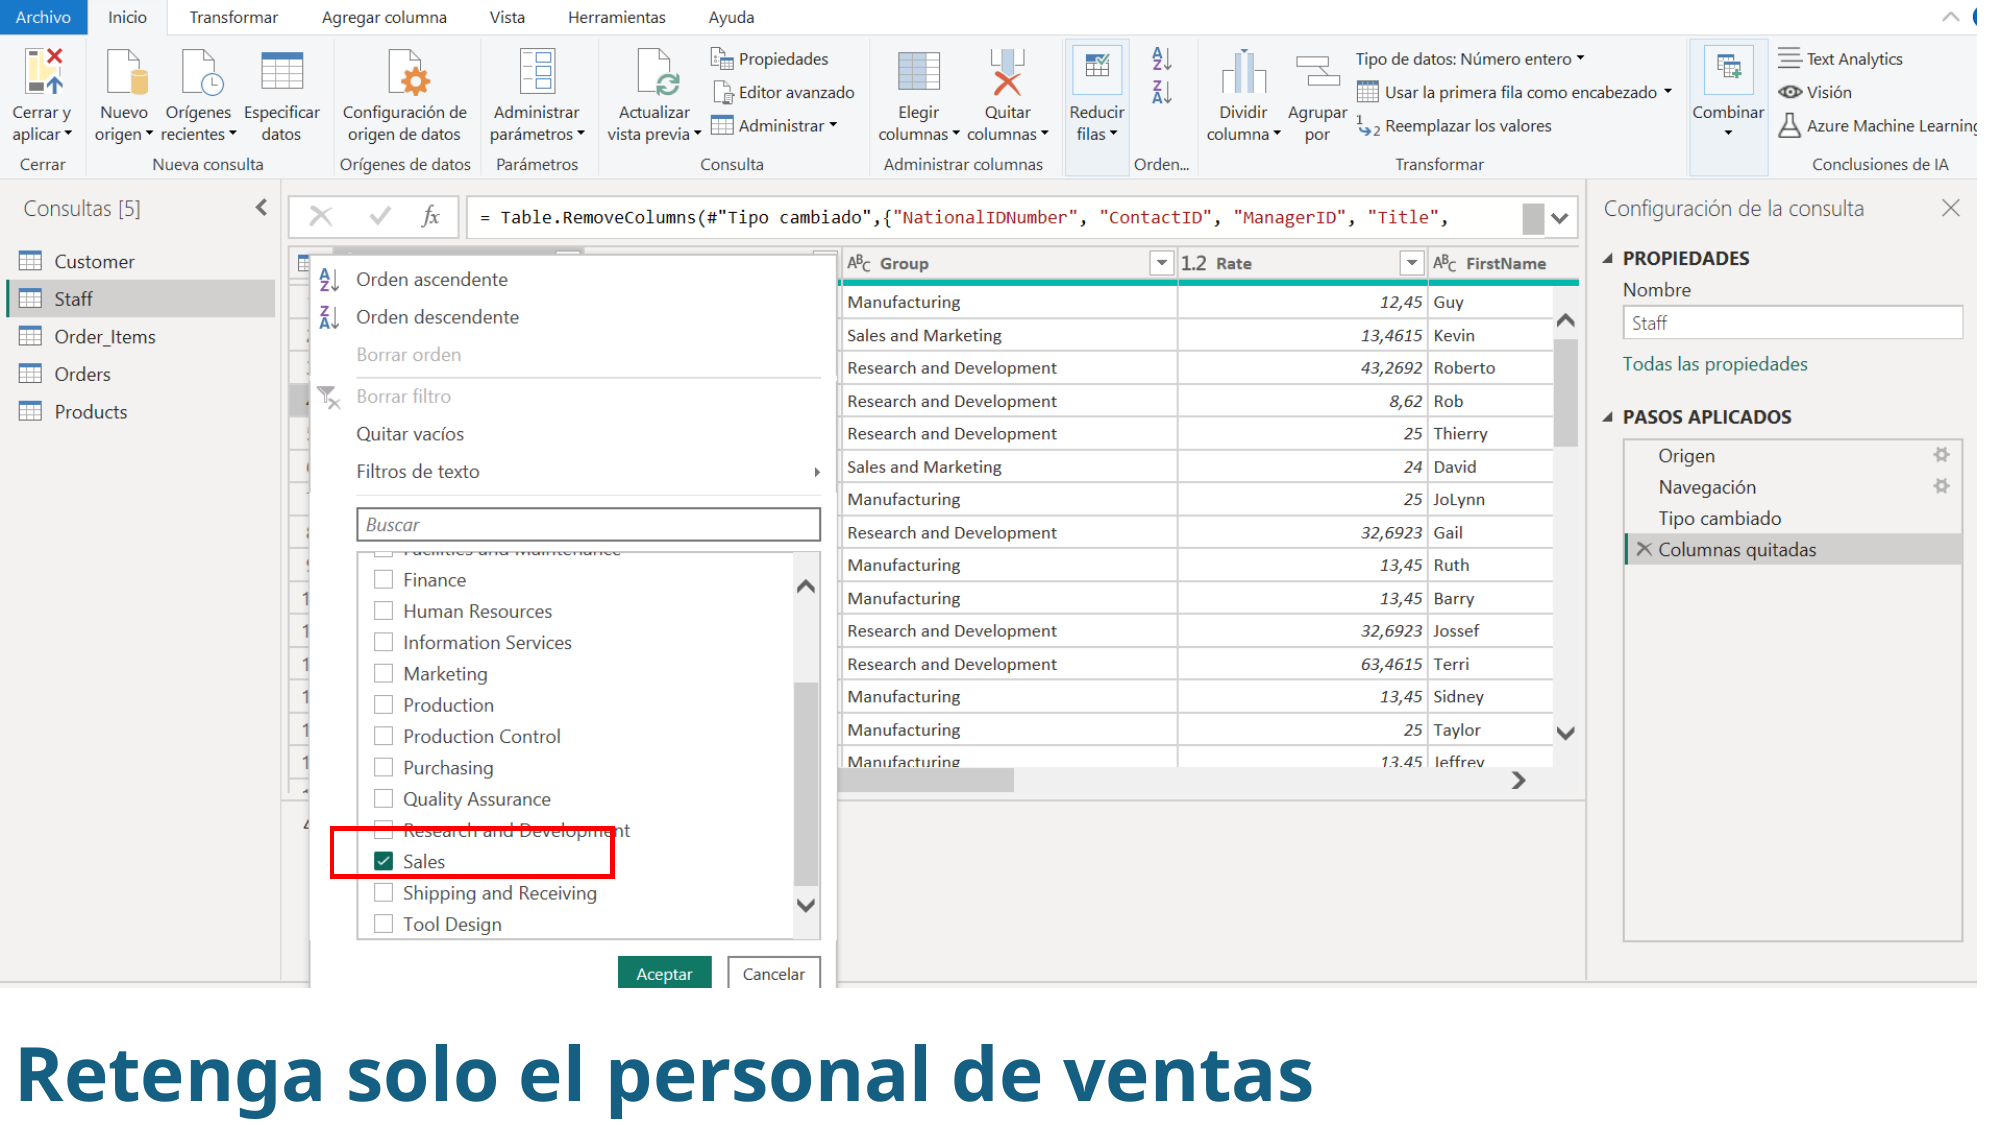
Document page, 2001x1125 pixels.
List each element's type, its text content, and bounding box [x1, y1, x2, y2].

picture [0, 0, 1978, 988]
text_box Retenga solo el personal de ventas [0, 1018, 2000, 1124]
